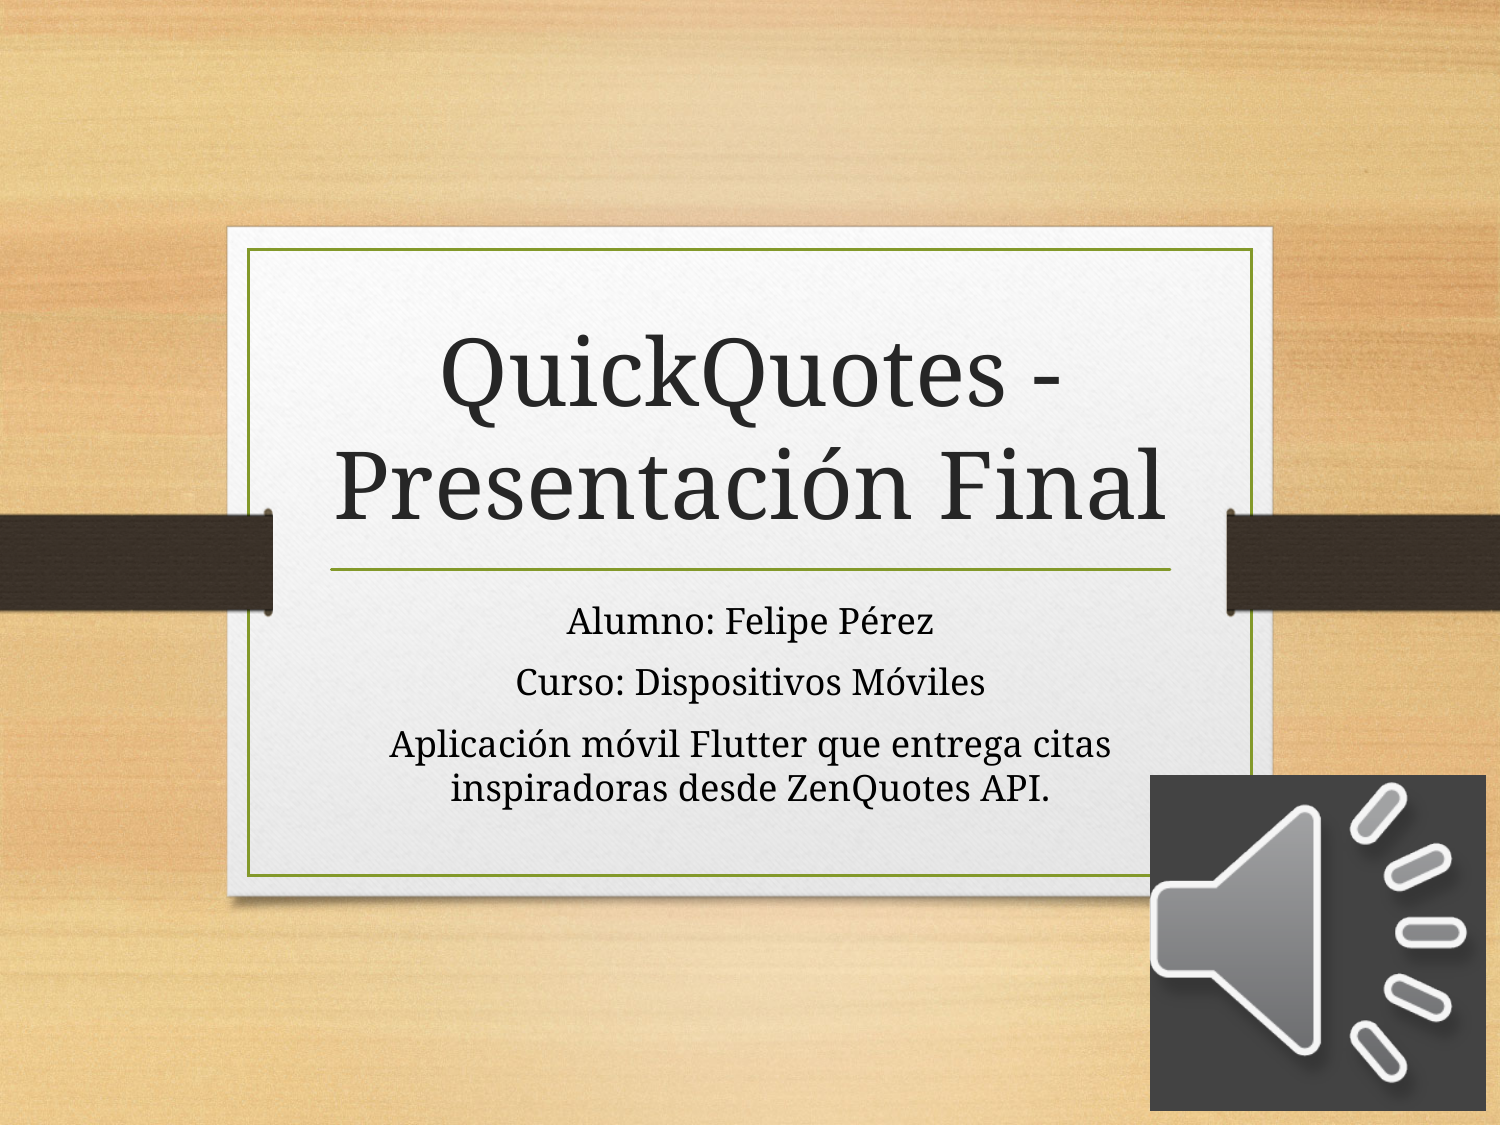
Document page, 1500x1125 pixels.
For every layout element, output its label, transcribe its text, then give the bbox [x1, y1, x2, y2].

subtitle Alumno: Felipe Pérez Curso: Dispositivos Móviles Aplicación móvil Flutter que entrega citas inspiradoras desde ZenQuotes API. [315, 590, 1187, 817]
picture [0, 0, 1500, 1125]
title QuickQuotes - Presentación Final [315, 297, 1187, 546]
